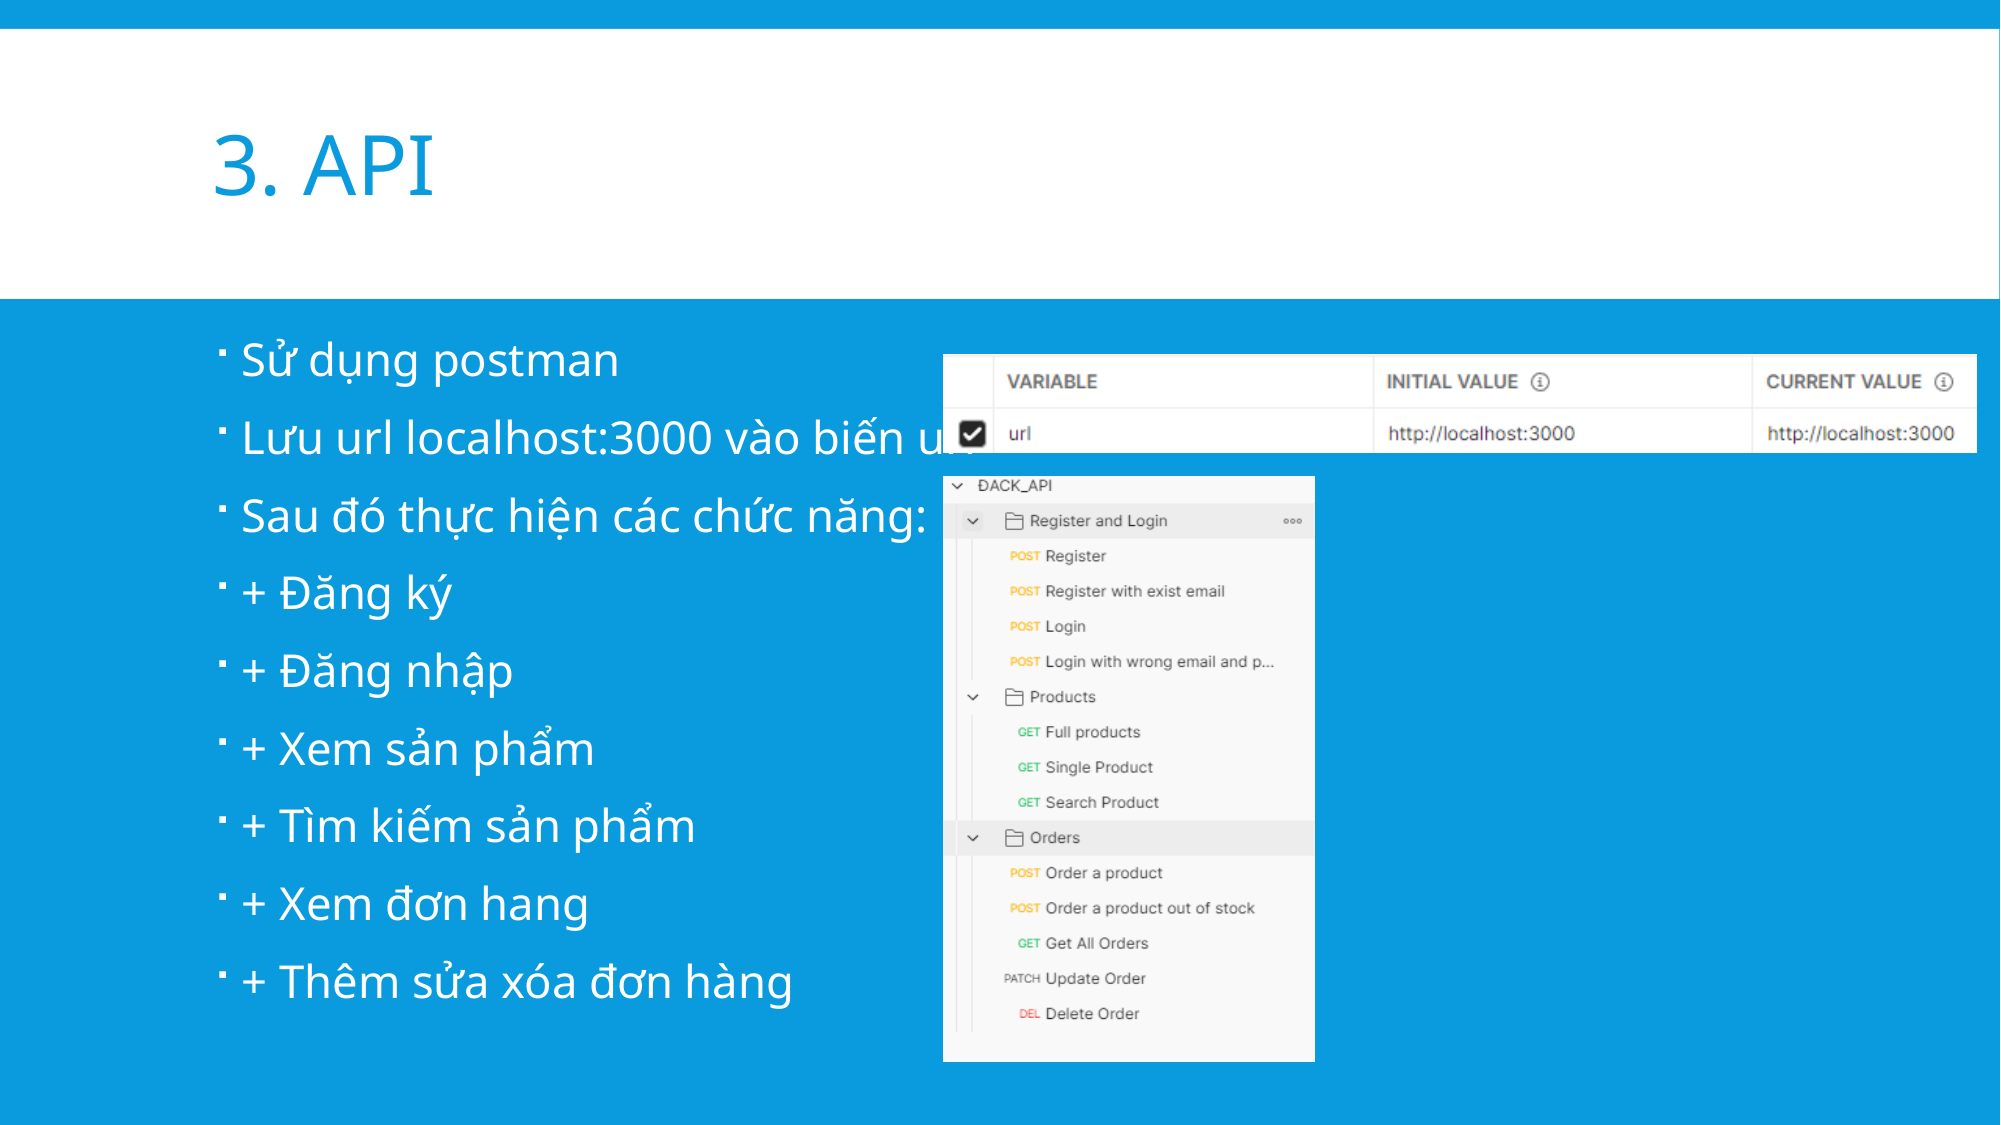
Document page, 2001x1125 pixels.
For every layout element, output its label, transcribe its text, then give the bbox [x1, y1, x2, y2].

list Sử dụng postman Lưu url localhost:3000 vào biến url Sau đó thực hiện các chức năng: + Đăng ký + Đăng nhập + Xem sản phẩm + Tìm kiếm sản phẩm + Xem đơn hang + Thêm sửa xóa đơn hàng [197, 329, 1803, 1020]
title 3. API [197, 46, 1803, 295]
picture [944, 355, 1976, 453]
picture [944, 477, 1314, 1061]
